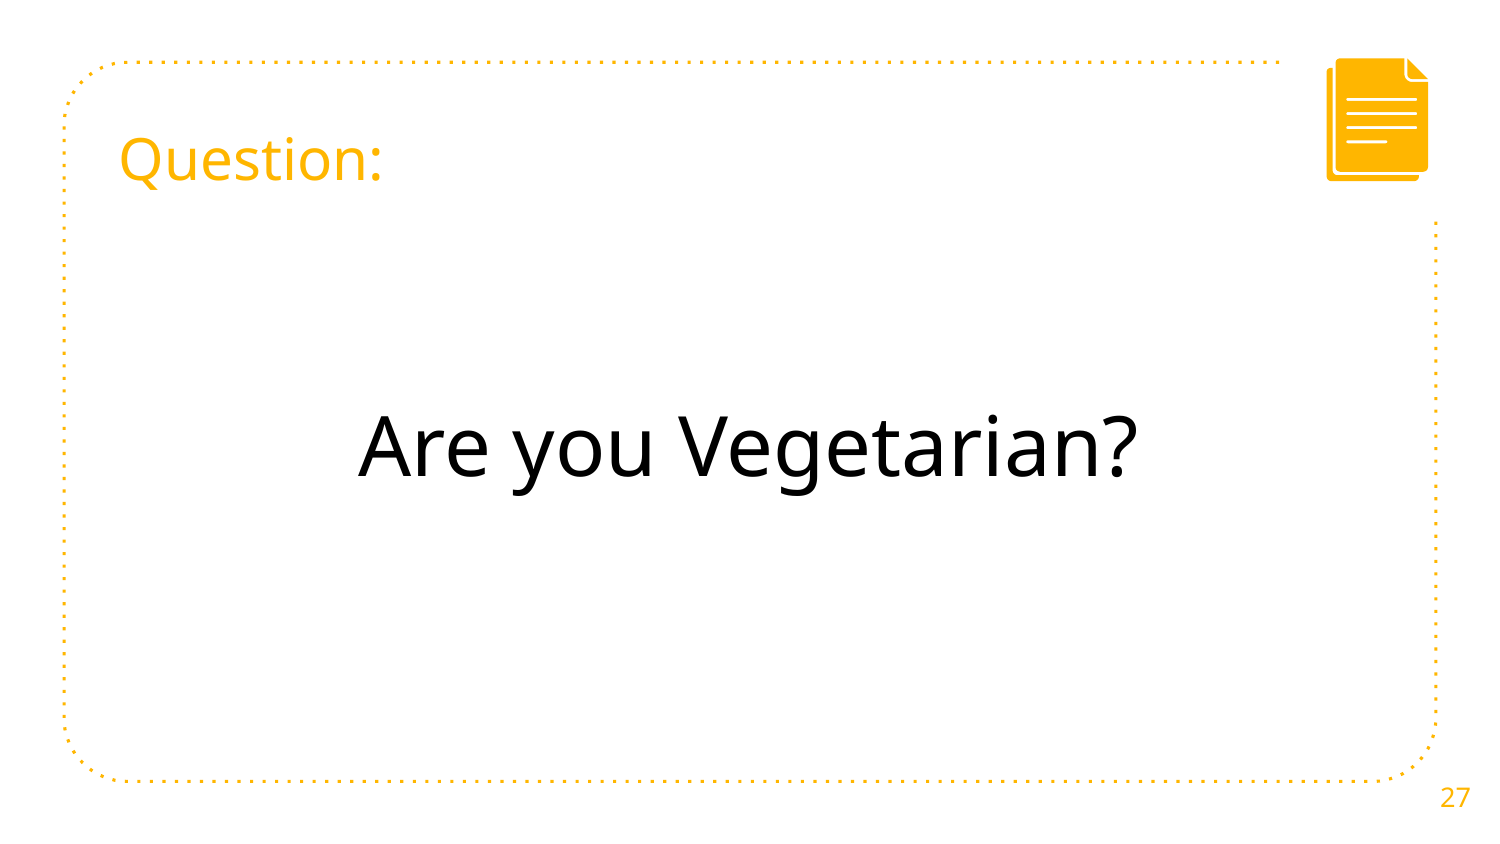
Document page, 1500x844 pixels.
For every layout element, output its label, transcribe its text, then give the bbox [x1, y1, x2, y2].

slide_number 27 [1411, 753, 1500, 844]
text_box Are you Vegetarian? [343, 377, 1327, 613]
title Question: [103, 106, 577, 203]
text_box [1326, 58, 1429, 182]
